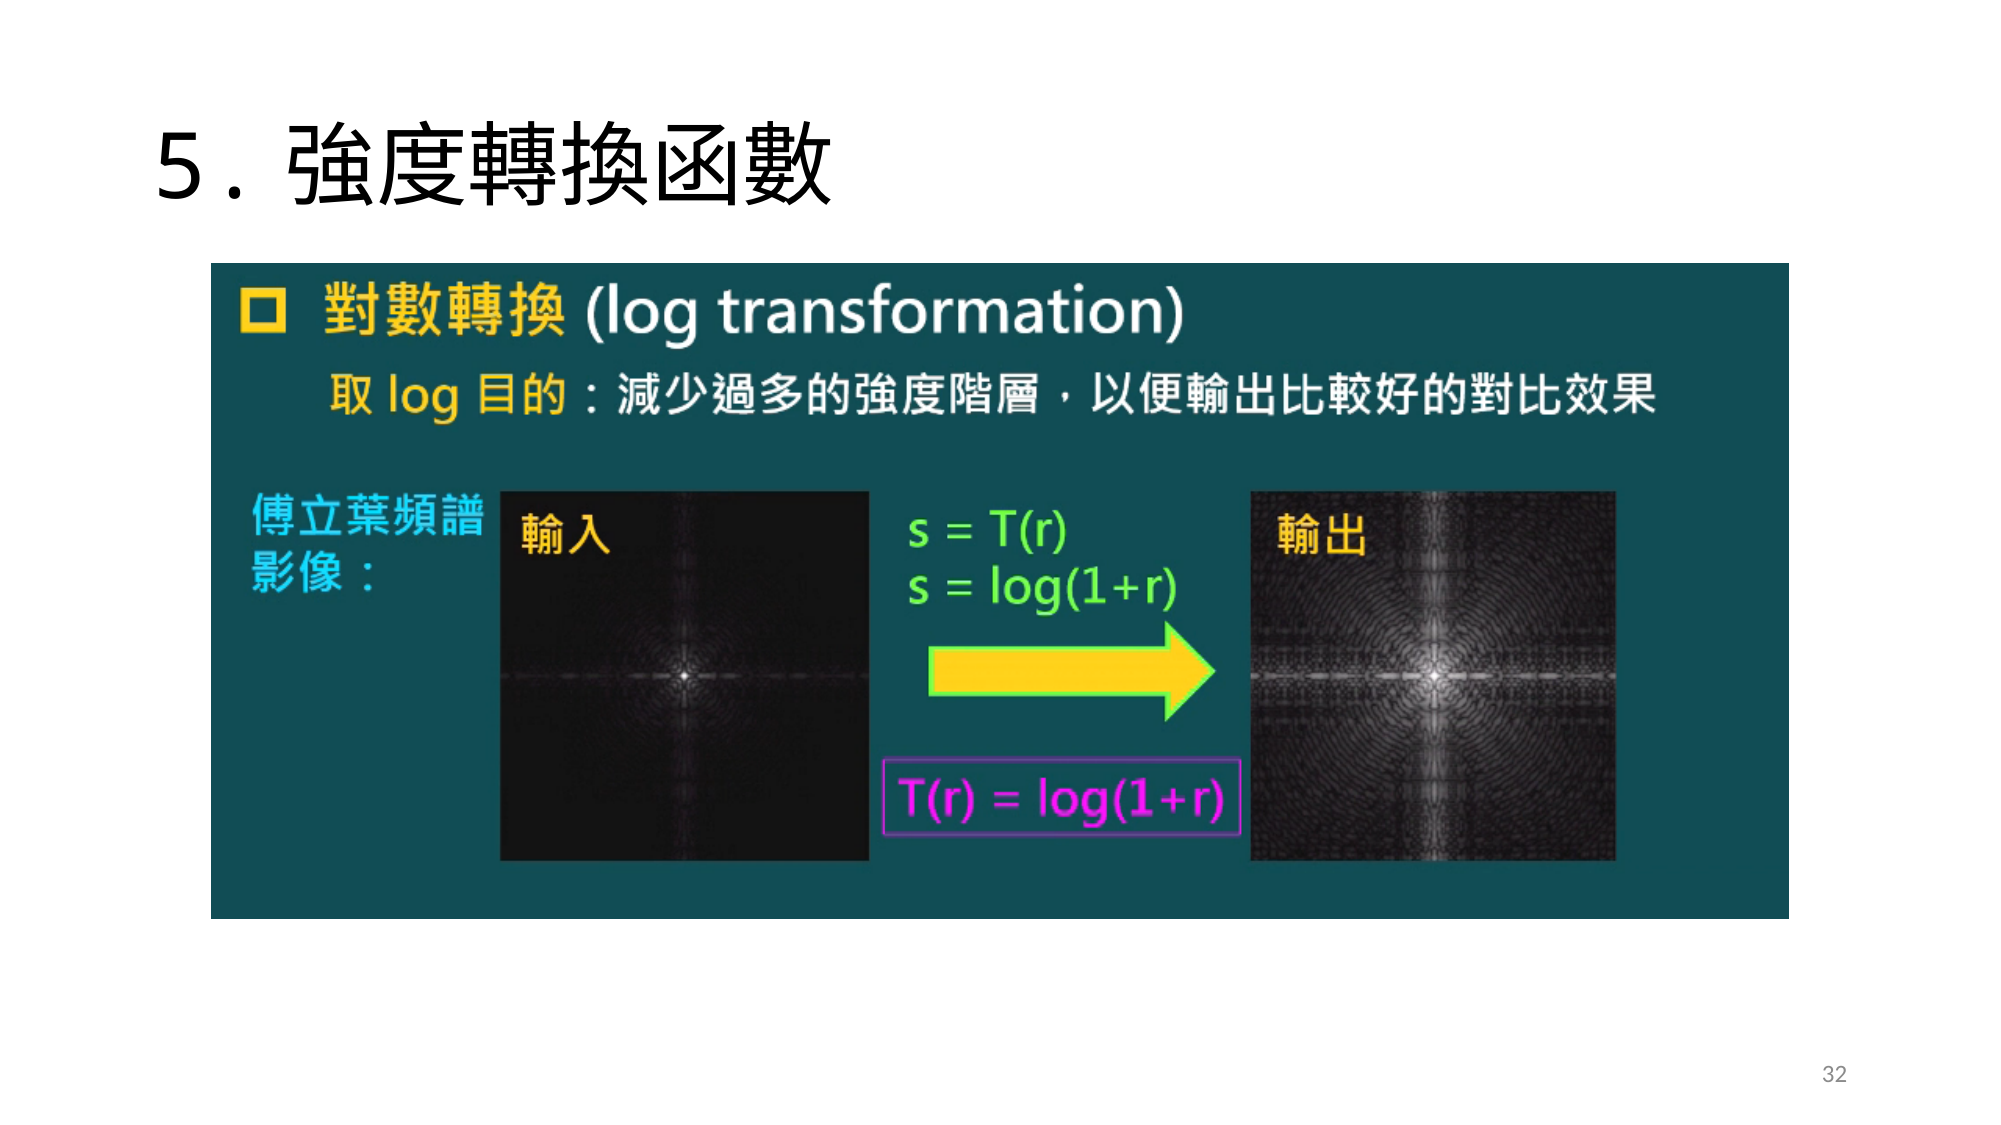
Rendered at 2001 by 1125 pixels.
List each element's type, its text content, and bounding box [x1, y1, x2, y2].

picture [211, 263, 1789, 919]
title 5.強度轉換函數 [137, 59, 1863, 277]
text_box [137, 277, 1863, 1103]
